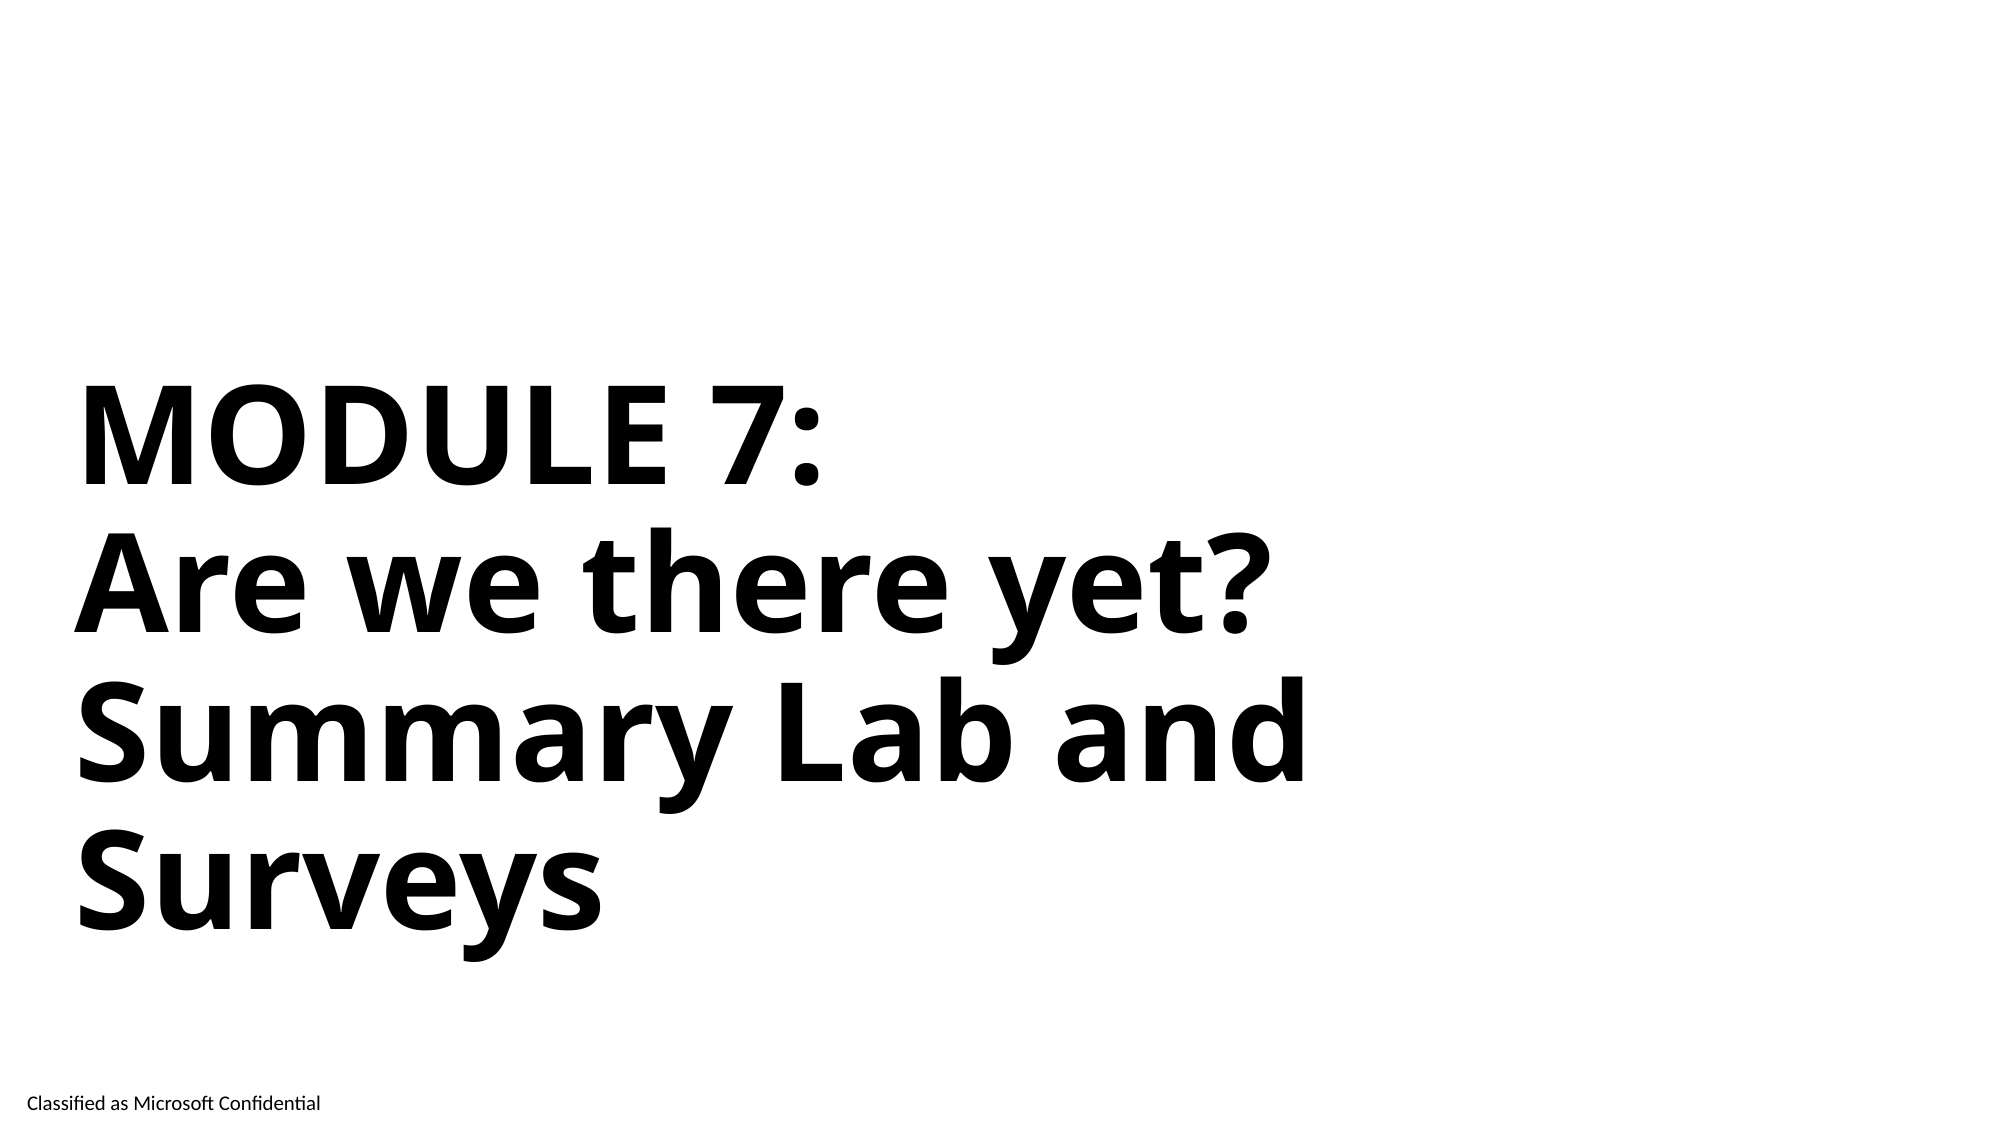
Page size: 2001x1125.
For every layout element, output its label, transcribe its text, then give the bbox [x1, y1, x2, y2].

title MODULE 7: Are we there yet? Summary Lab and Surveys [44, 341, 1662, 856]
